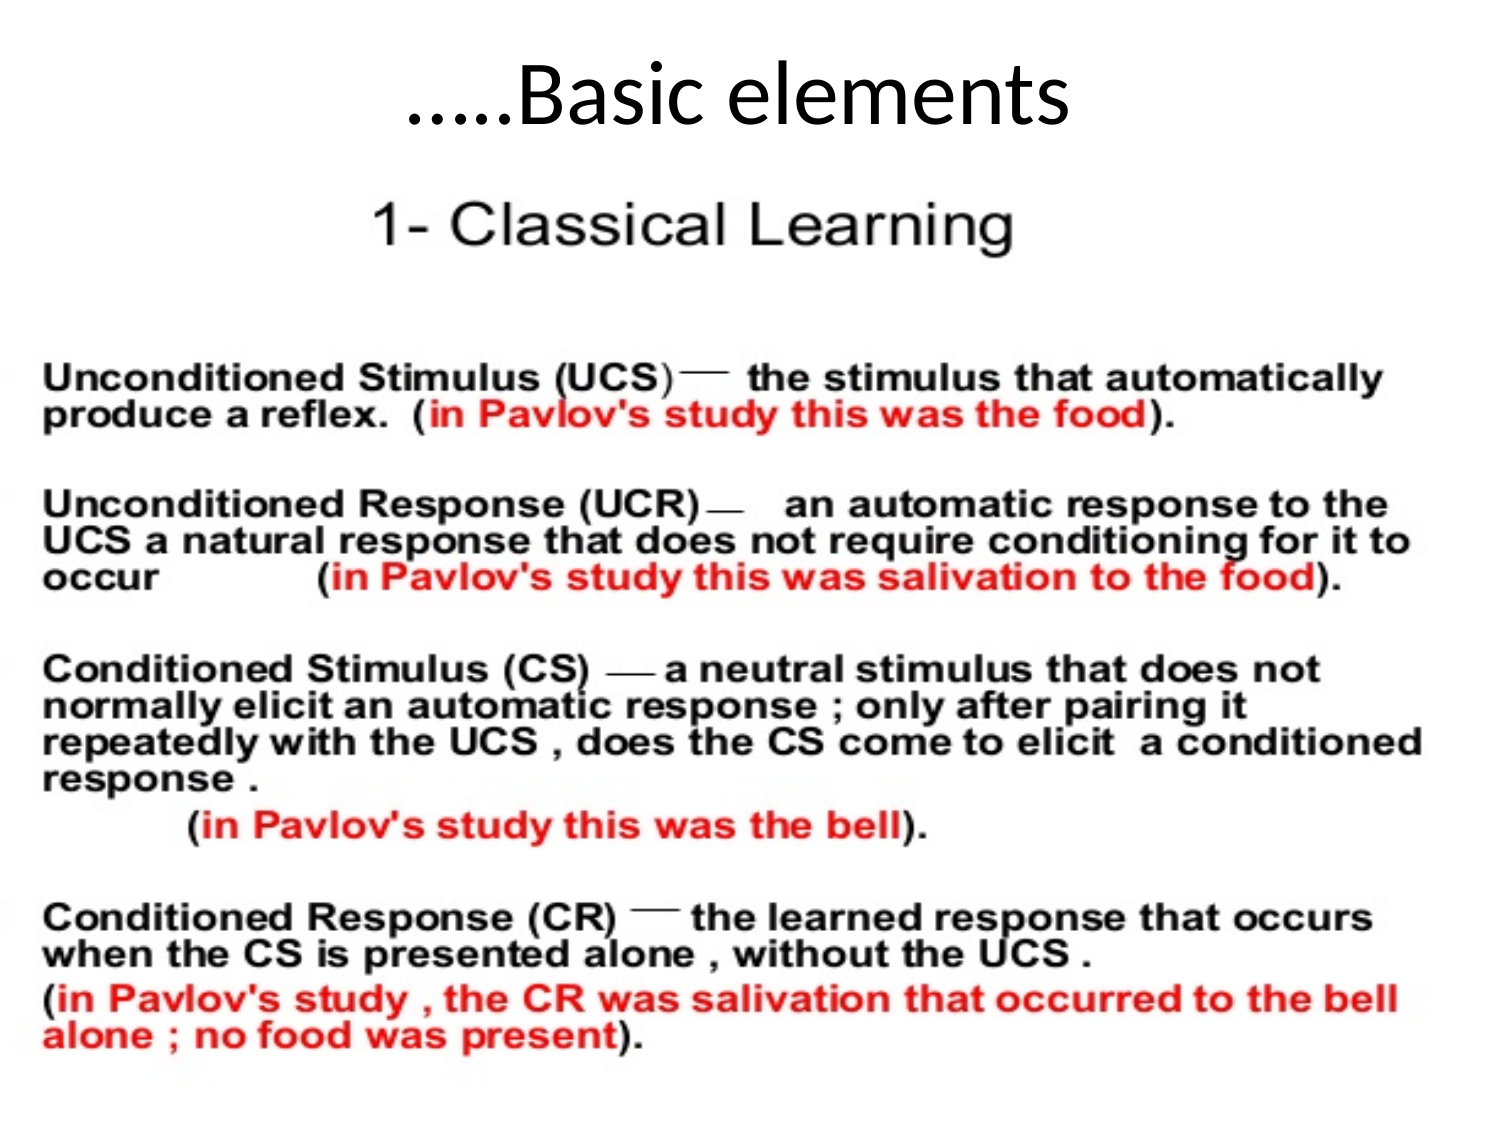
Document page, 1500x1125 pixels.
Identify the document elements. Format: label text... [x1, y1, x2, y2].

picture [0, 162, 1500, 1125]
title …..Basic elements [75, 0, 1425, 160]
